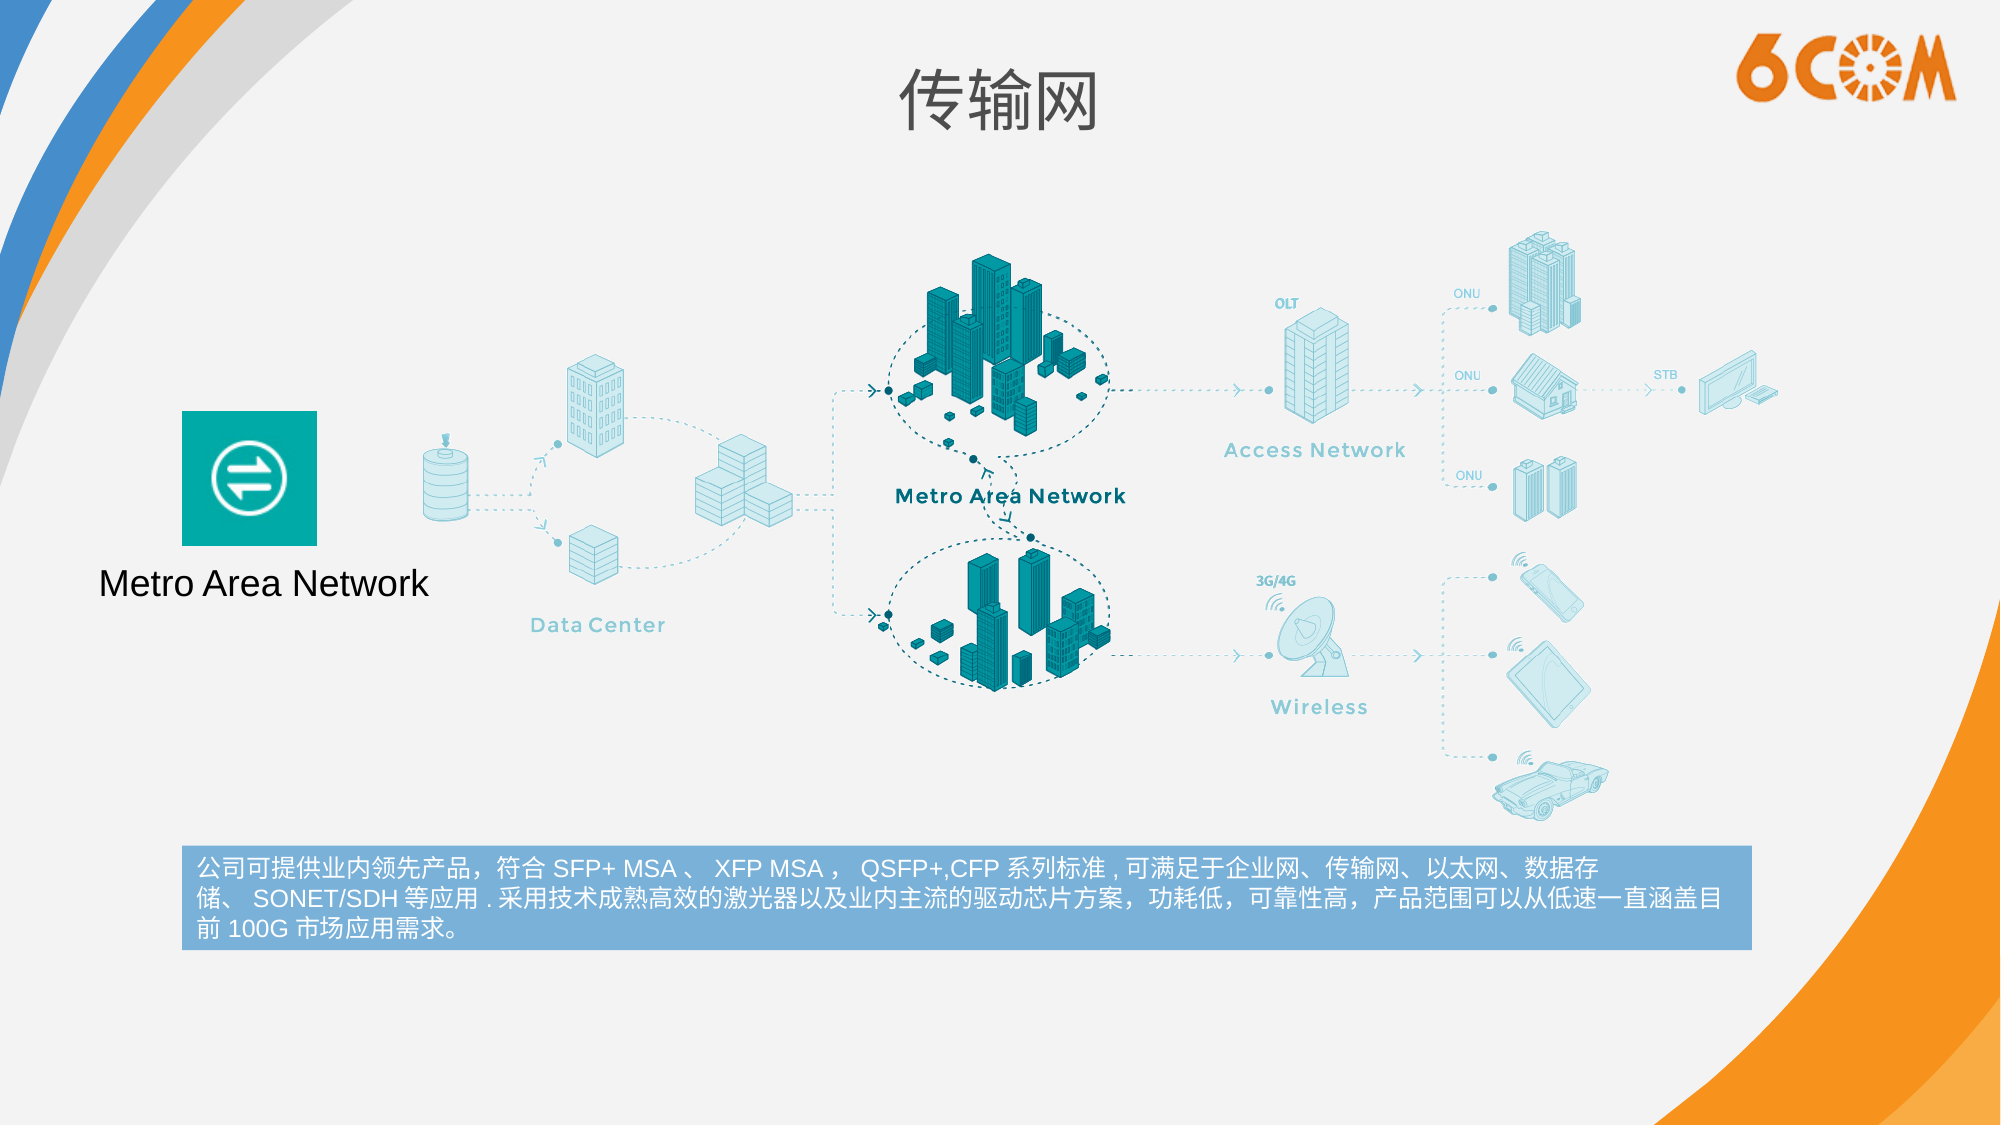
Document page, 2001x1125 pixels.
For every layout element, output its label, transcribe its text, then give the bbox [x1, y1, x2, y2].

text_box Metro Area Network [83, 552, 422, 612]
picture [1670, 0, 2001, 199]
picture [182, 411, 317, 546]
picture [422, 224, 1805, 828]
title 传输网 [137, 59, 1863, 149]
text_box 公司可提供业内领先产品，符合SFP+ MSA、XFP MSA，QSFP+,CFP系列标准,可满足于企业网、传输网、以太网、数据存储、SONET/SDH等应用.采用技术成熟高效的激光器以及业内主流的驱动芯片方案，功耗低，可靠性高，产品范围可以从低速一直涵盖目前100G市场应用需求。 [182, 845, 1752, 951]
